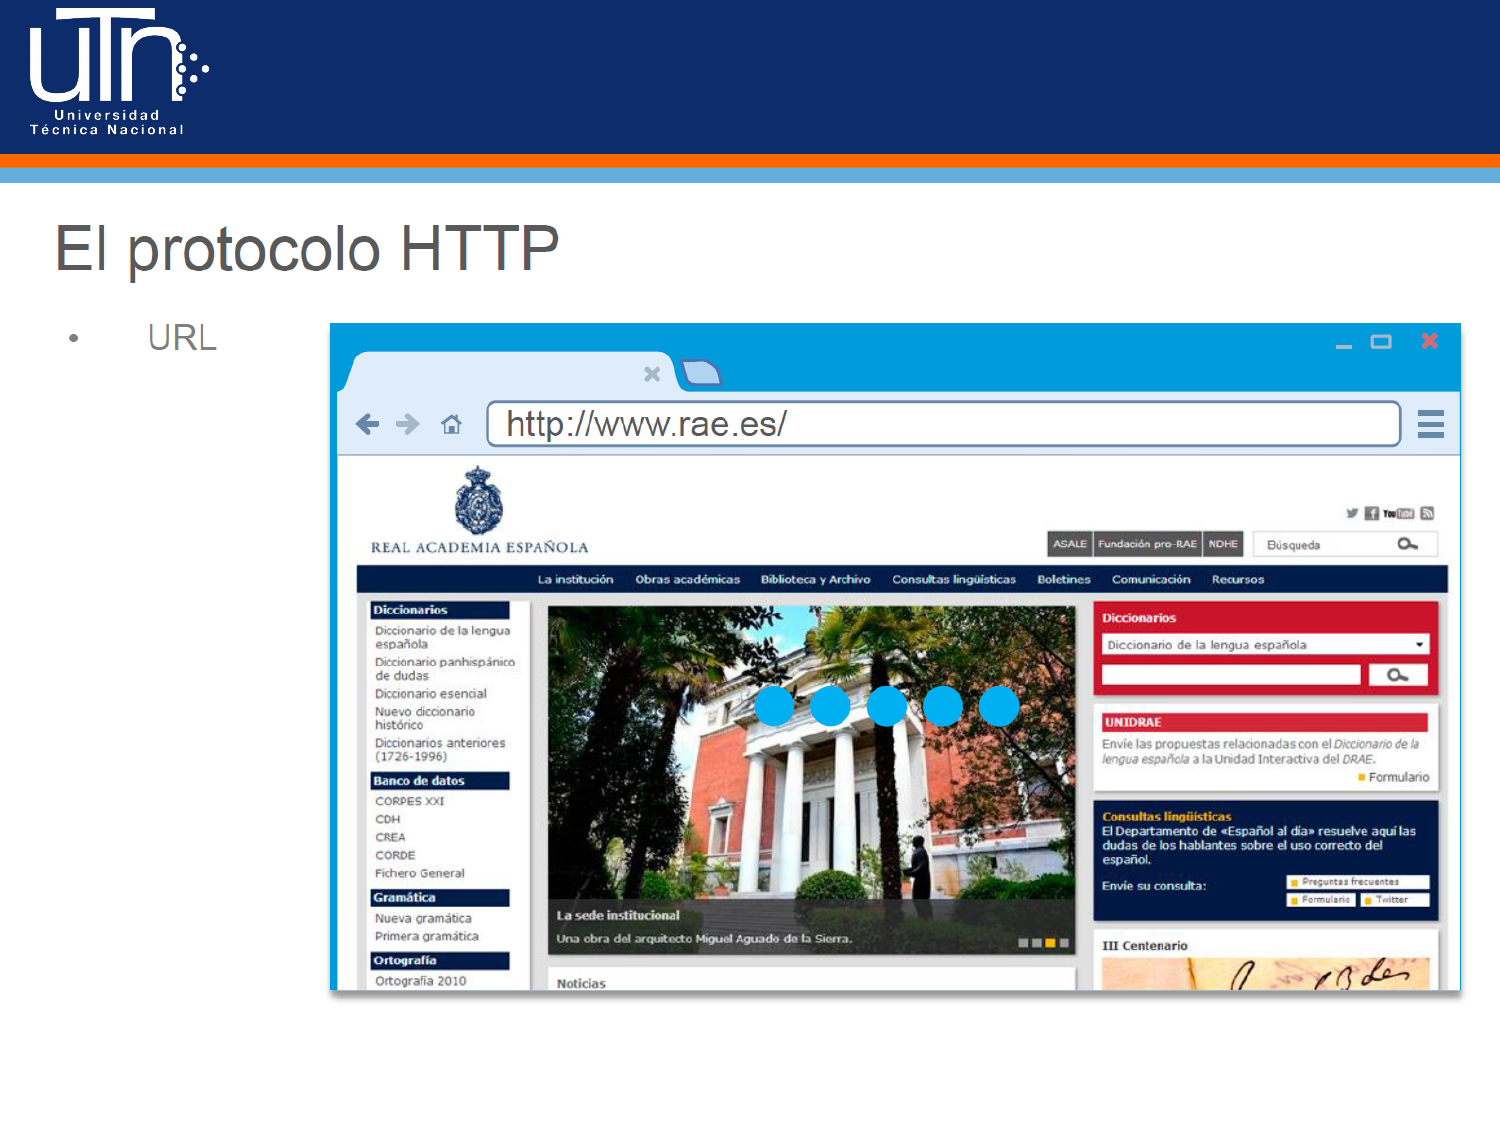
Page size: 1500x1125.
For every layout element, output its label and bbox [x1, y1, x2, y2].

picture [0, 183, 1500, 1028]
picture [0, 0, 1500, 154]
